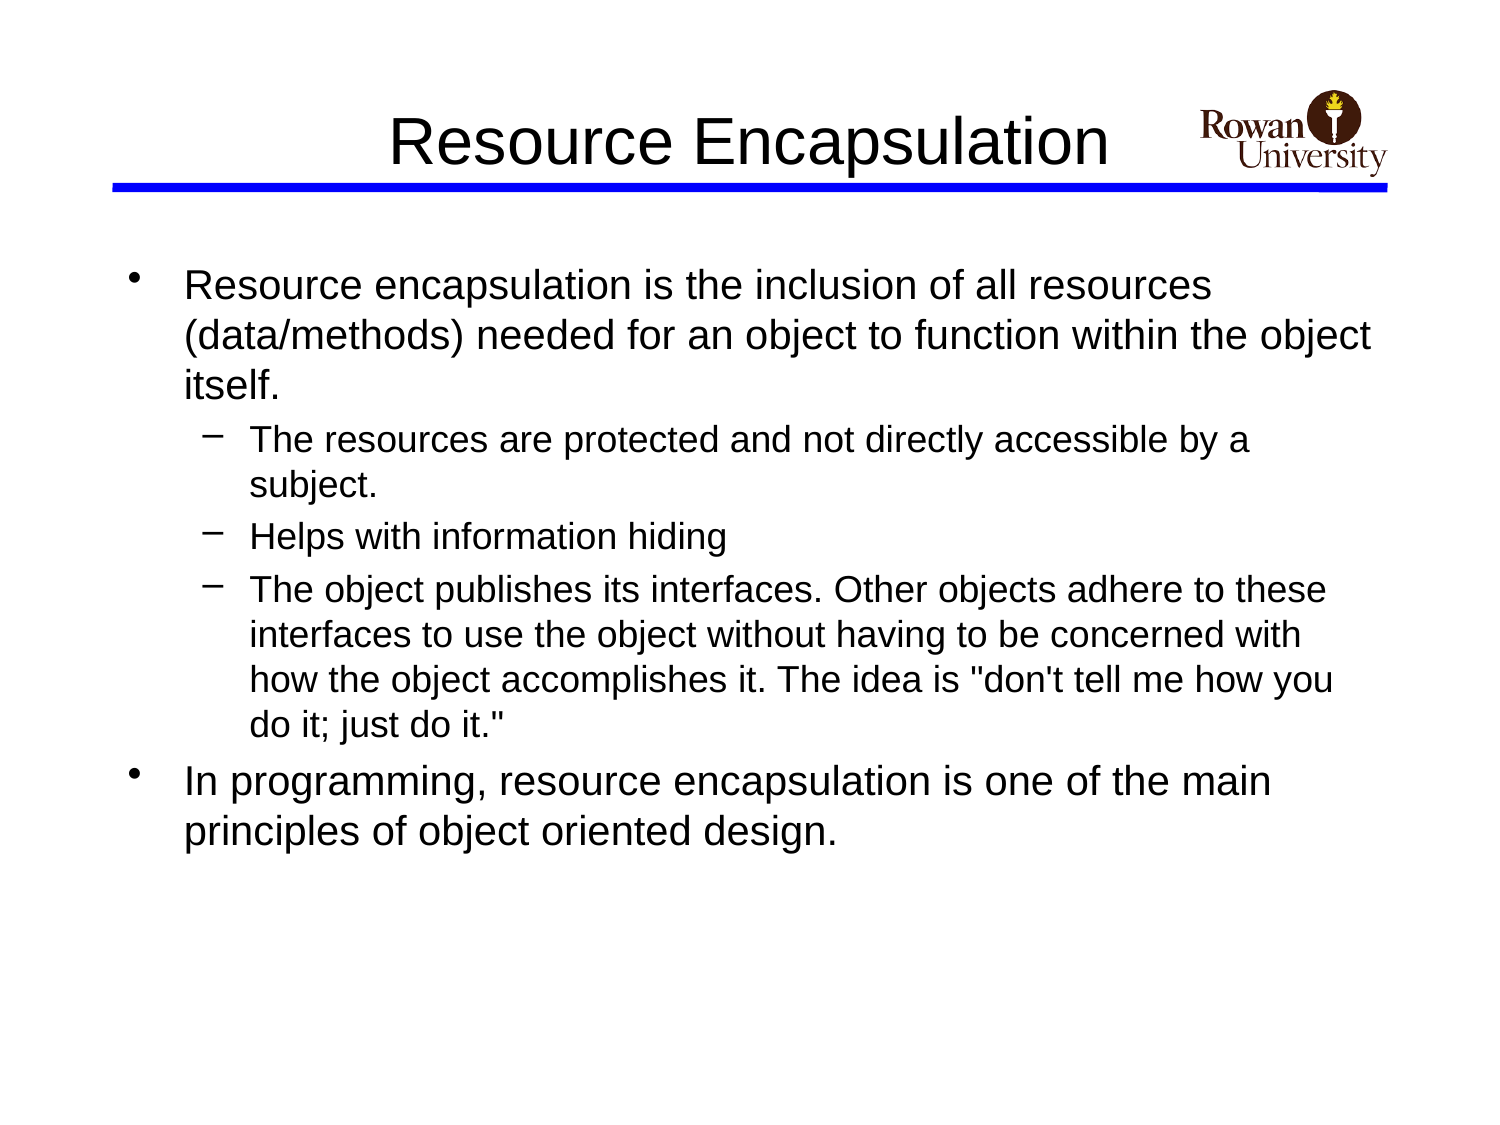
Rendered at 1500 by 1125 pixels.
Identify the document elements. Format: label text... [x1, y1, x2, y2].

picture [1200, 90, 1388, 99]
title Resource Encapsulation [112, 99, 1388, 175]
list Resource encapsulation is the inclusion of all resources (data/methods) needed for an object to function within the object itself. The resources are protected and not directly accessible by a subject. Helps with information hiding The object publishes its interfaces. Other objects adhere to these interfaces to use the object without having to be concerned with how the object accomplishes it. The idea is "don't tell me how you do it; just do it." In programming, resource encapsulation is one of the main principles of object oriented design. [112, 249, 1388, 925]
